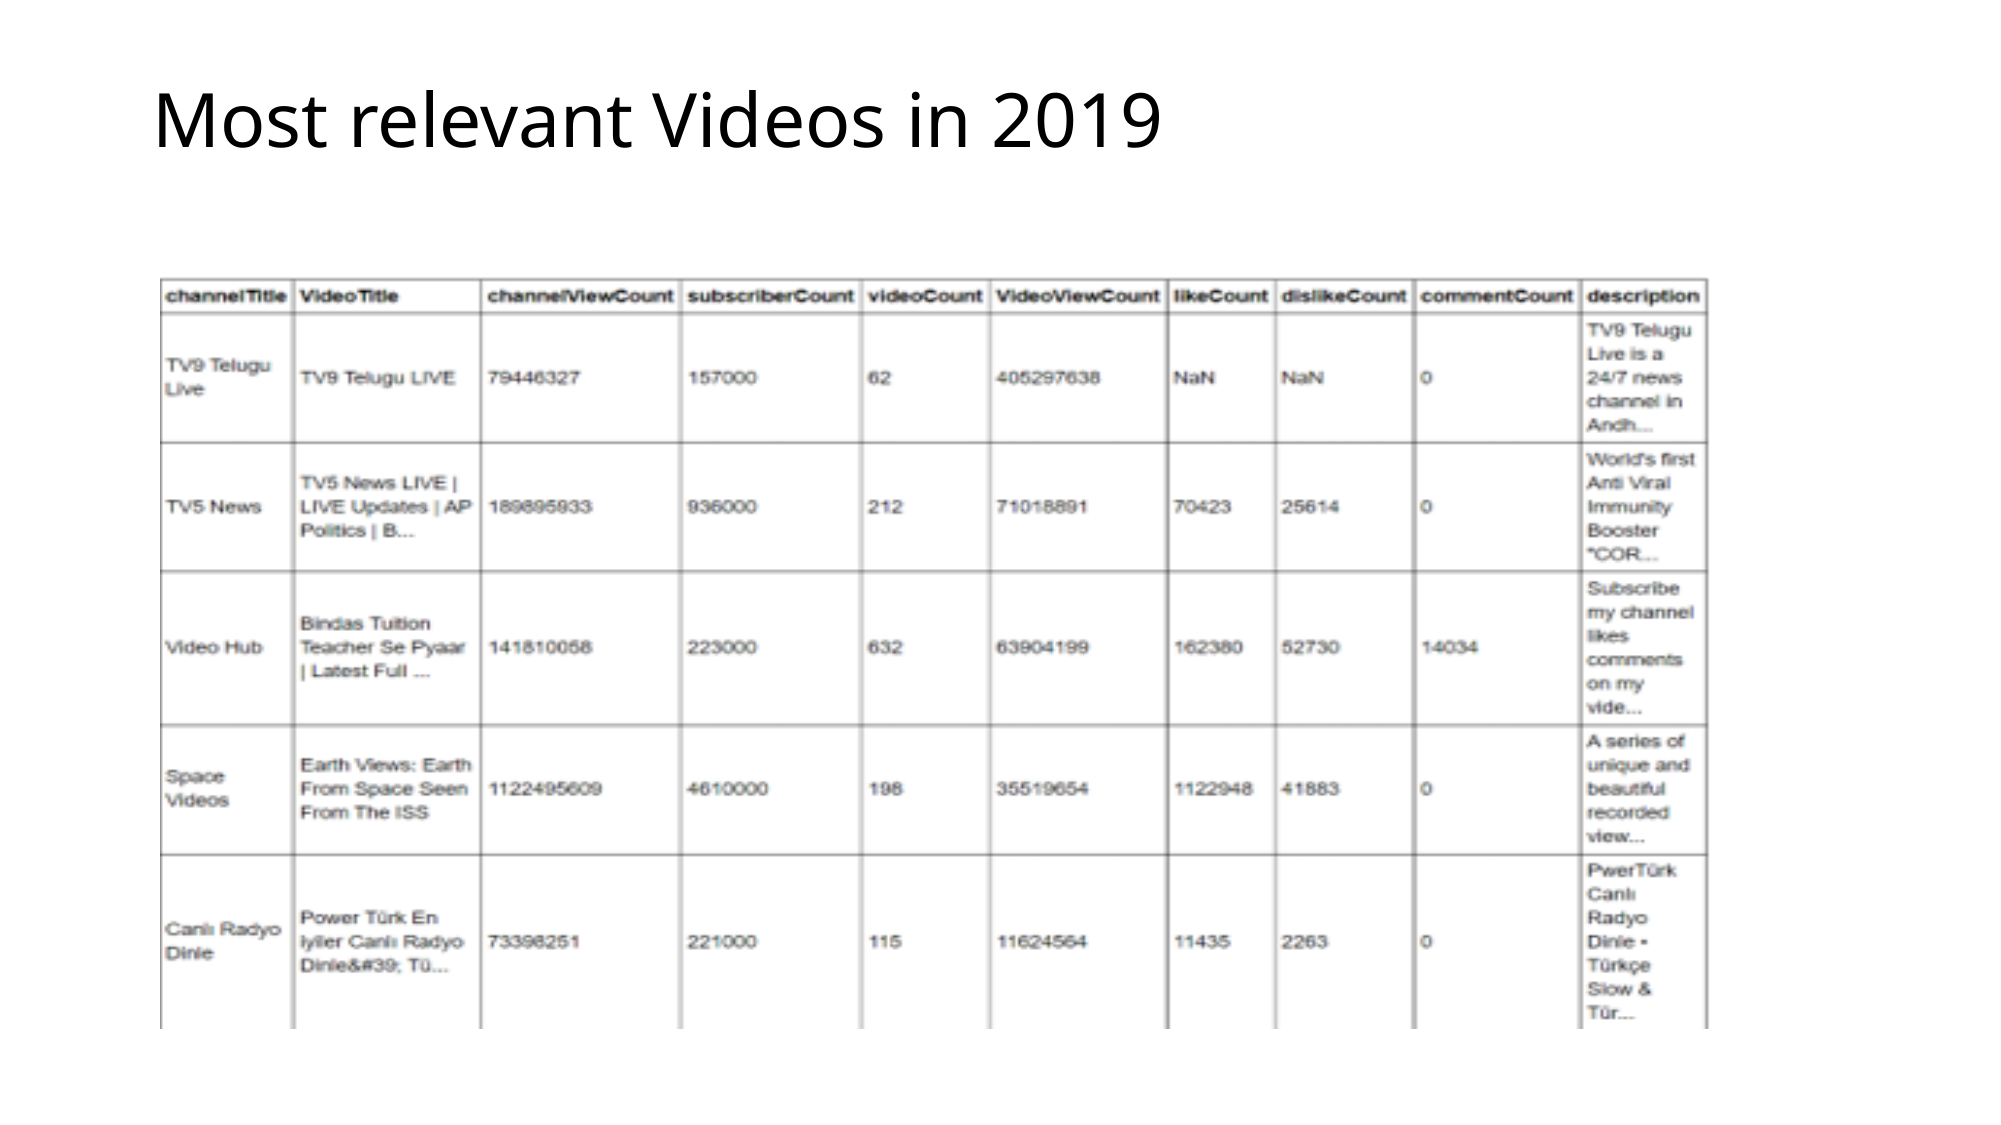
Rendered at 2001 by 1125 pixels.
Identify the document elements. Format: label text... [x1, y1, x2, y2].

title Most relevant Videos in 2019 [137, 59, 1863, 278]
picture [160, 277, 1718, 1029]
